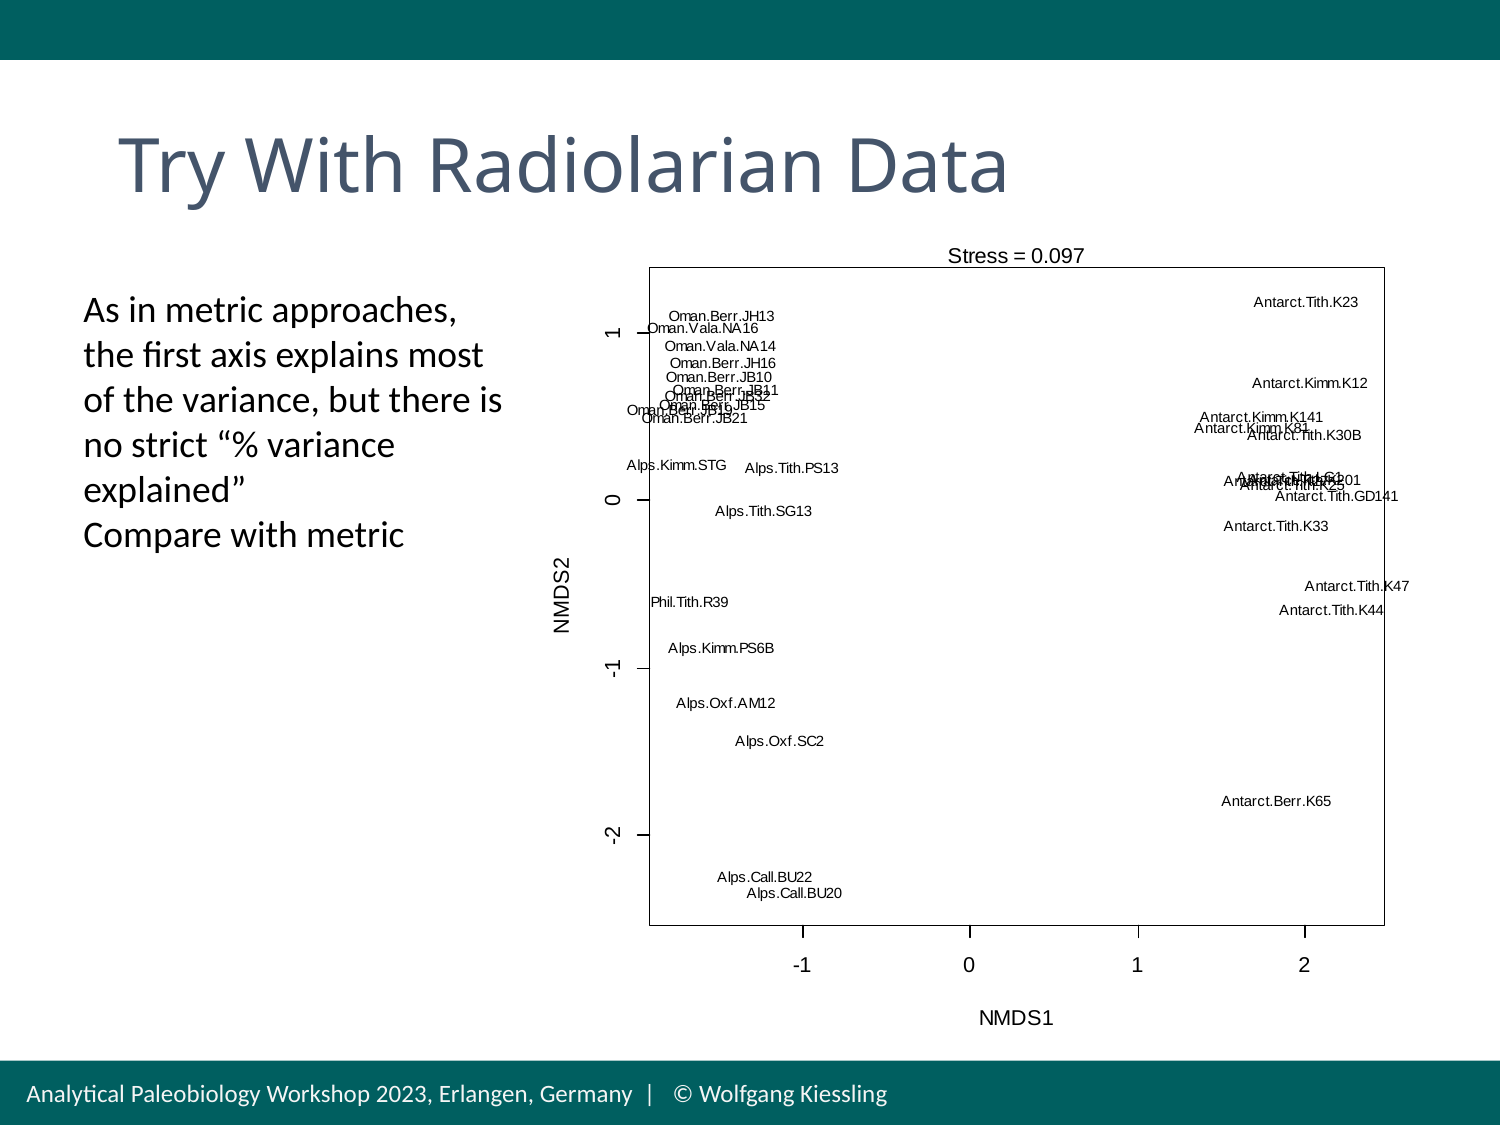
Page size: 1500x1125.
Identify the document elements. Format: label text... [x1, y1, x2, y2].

title Try With Radiolarian Data [103, 59, 1397, 278]
text_box As in metric approaches, the first axis explains most of the variance, but there is no strict “% variance explained” Compare with metric [68, 277, 530, 562]
picture [544, 162, 1448, 1042]
